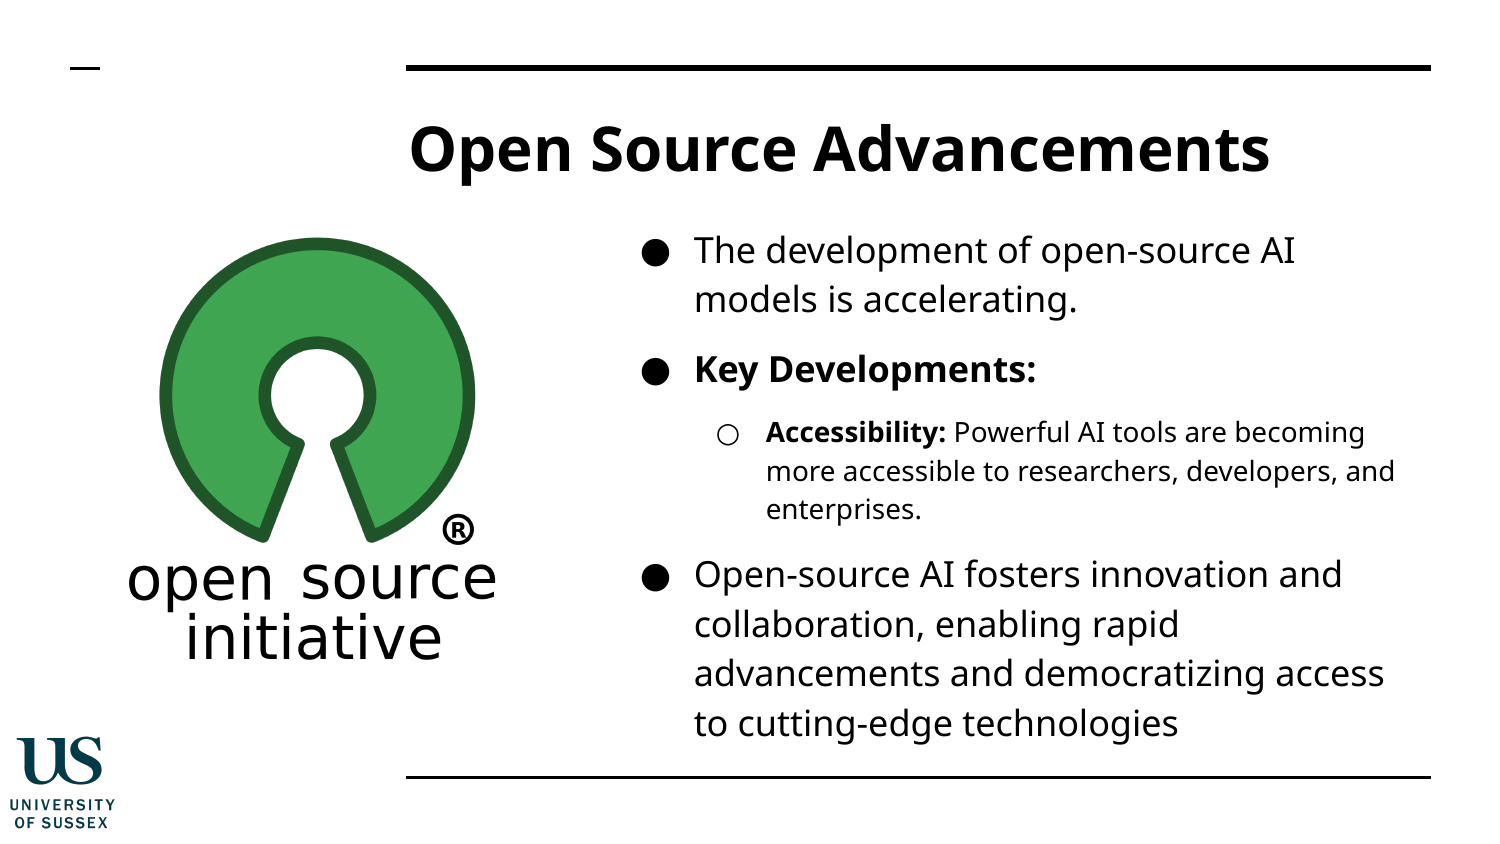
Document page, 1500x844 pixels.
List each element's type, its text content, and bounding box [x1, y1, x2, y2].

list The development of open-source AI models is accelerating. Key Developments: Accessibility: Powerful AI tools are becoming more accessible to researchers, developers, and enterprises. Open-source AI fosters innovation and collaboration, enabling rapid advancements and democratizing access to cutting-edge technologies [606, 205, 1445, 764]
picture [0, 178, 513, 844]
title Open Source Advancements [393, 94, 1431, 199]
